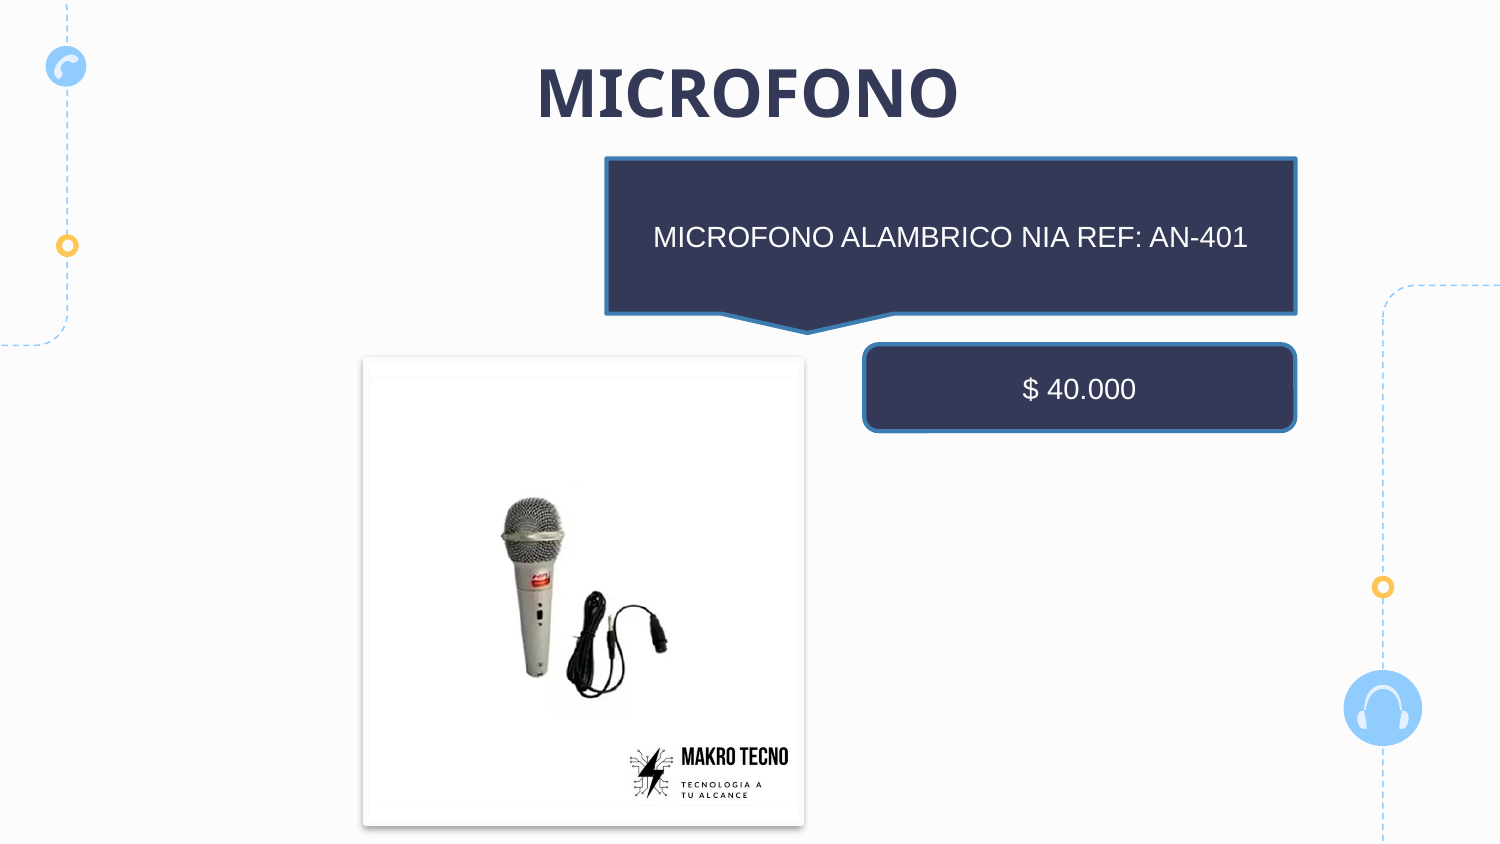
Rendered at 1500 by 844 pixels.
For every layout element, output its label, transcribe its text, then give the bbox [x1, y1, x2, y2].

text_box MICROFONO ALAMBRICO NIA REF: AN-401 [604, 156, 1298, 336]
picture [369, 377, 838, 844]
title MICROFONO [279, 38, 1218, 159]
text_box [363, 357, 804, 826]
text_box $ 40.000 [862, 342, 1298, 434]
